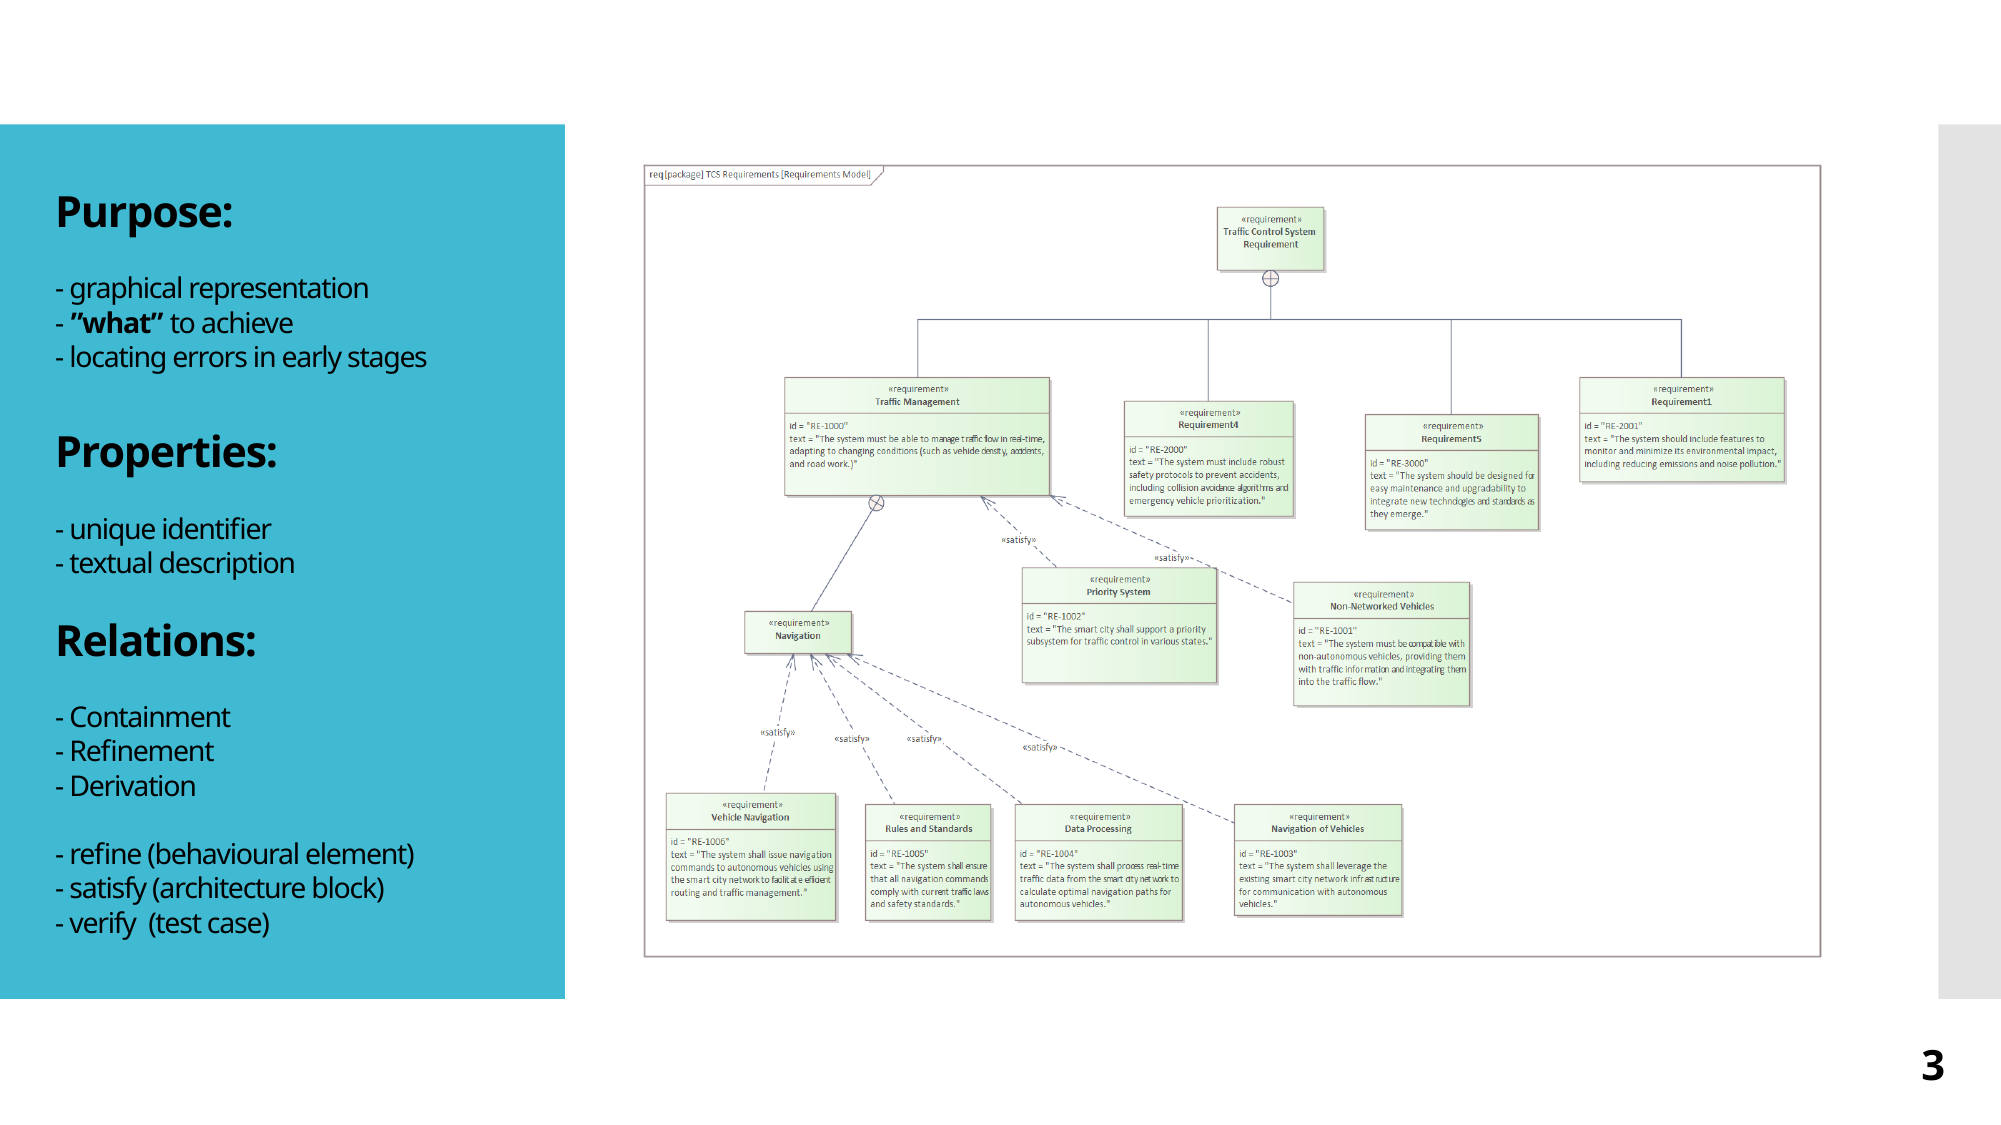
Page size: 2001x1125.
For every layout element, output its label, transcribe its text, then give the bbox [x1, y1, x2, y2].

slide_number 3 [1709, 1036, 1961, 1097]
title Purpose: - graphical representation - ”what” to achieve - locating errors in early stages Properties: - unique identifier - textual description Relations: - Containment - Refinement - Derivation - refine (behavioural element) - satisfy (architecture block) - verify (test case) [40, 176, 532, 948]
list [634, 154, 1835, 969]
